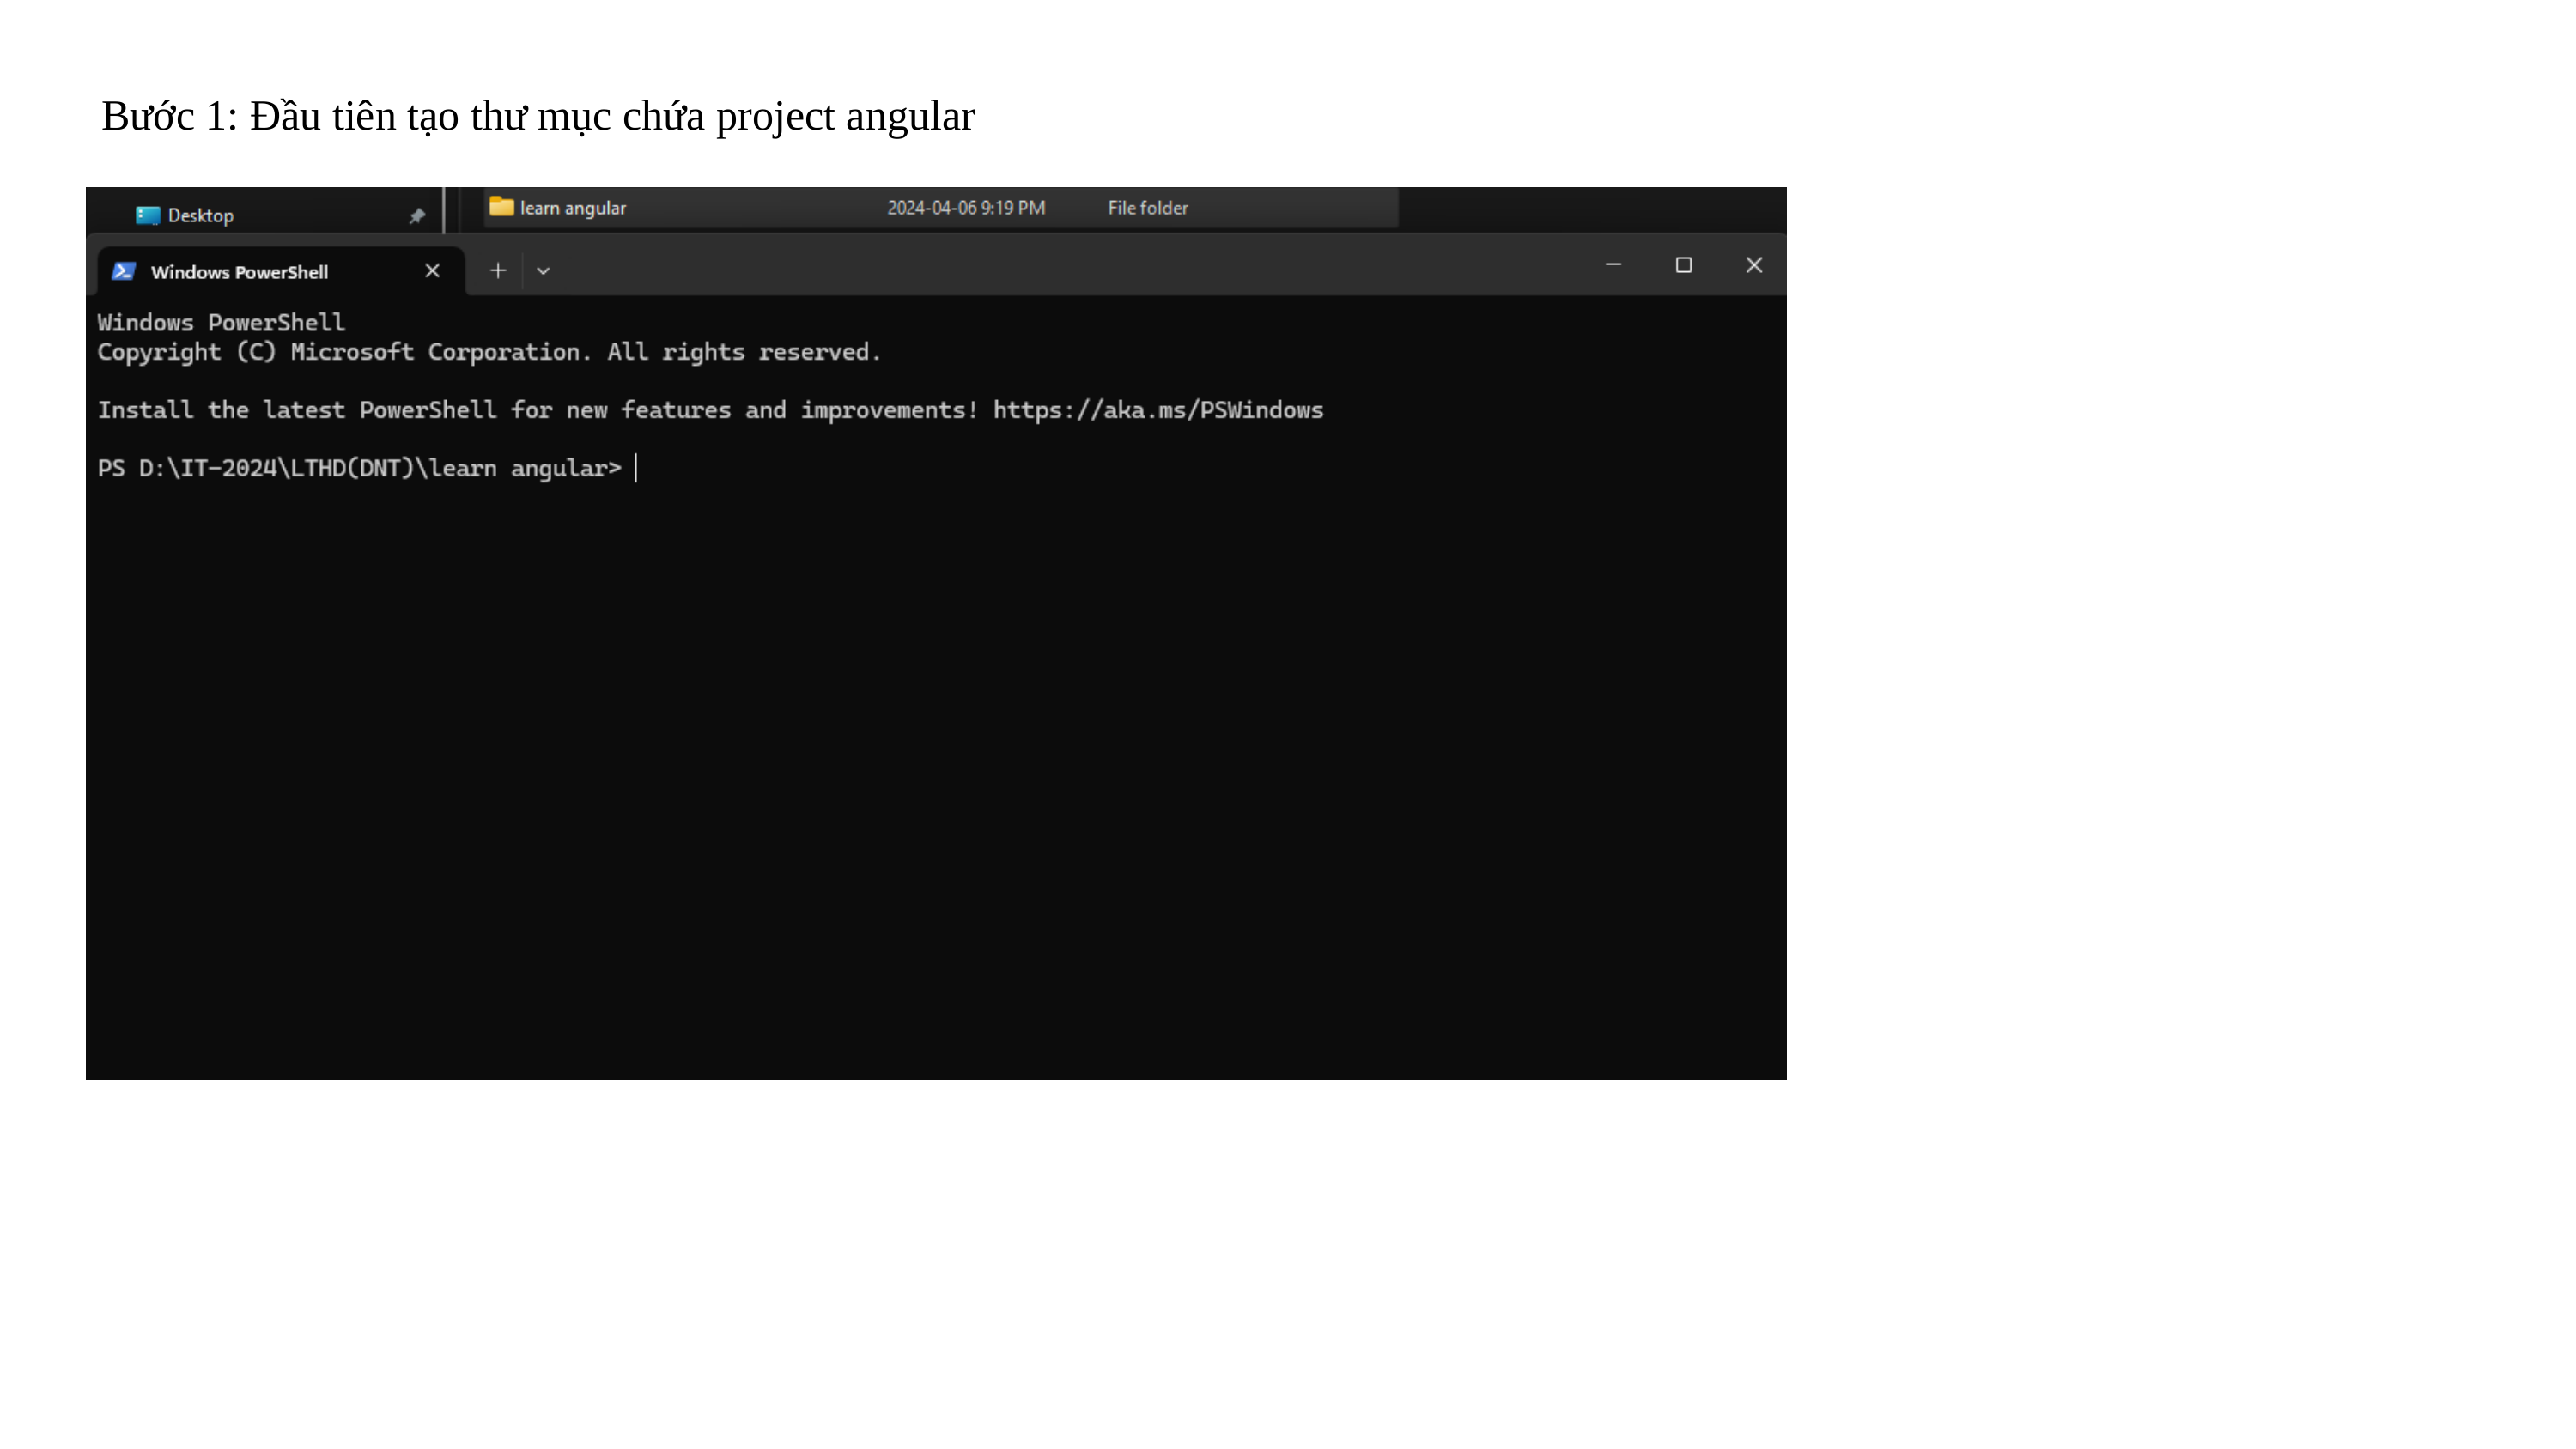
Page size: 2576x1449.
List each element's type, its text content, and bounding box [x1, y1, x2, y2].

picture [86, 187, 1787, 1080]
text_box Bước 1: Đầu tiên tạo thư mục chứa project angular [88, 80, 990, 145]
